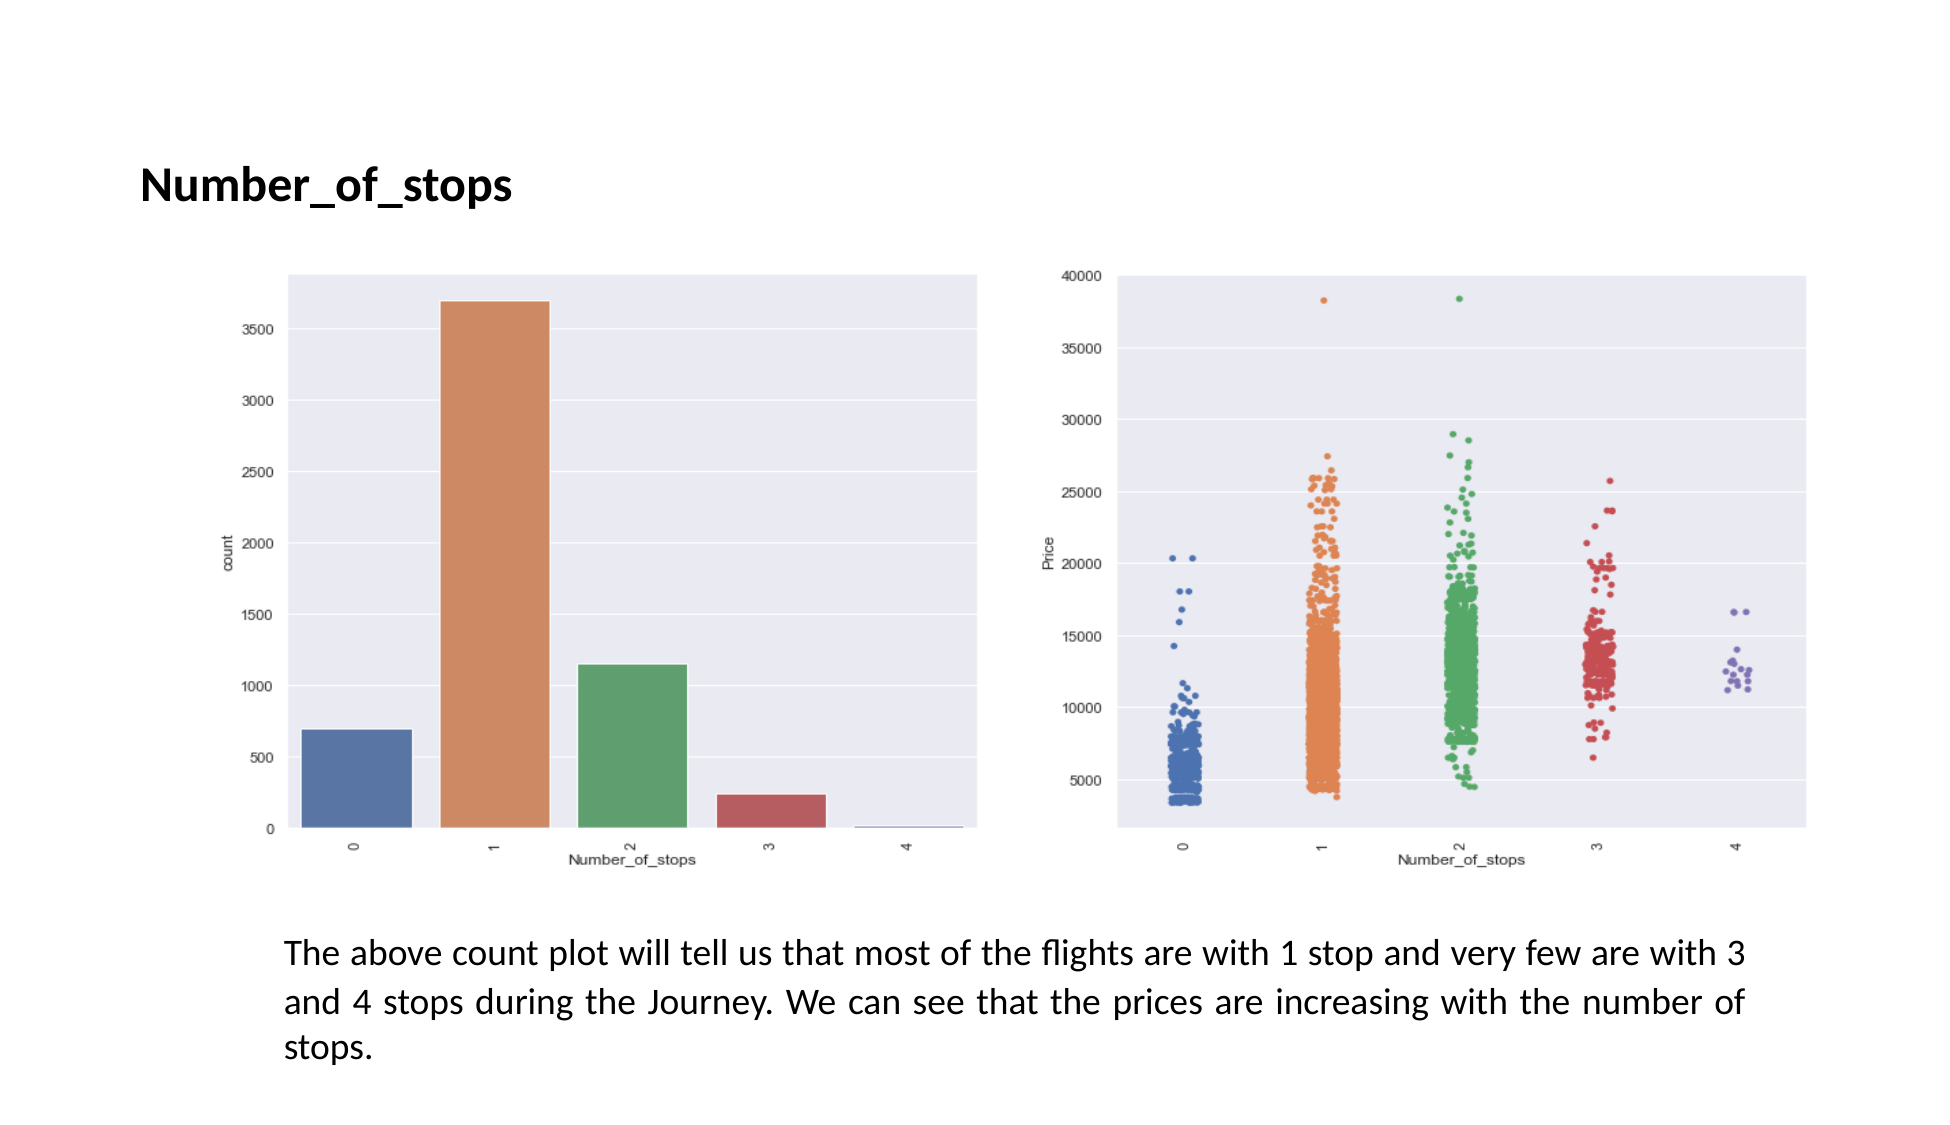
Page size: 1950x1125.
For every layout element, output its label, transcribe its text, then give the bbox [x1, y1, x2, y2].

list The above count plot will tell us that most of the flights are with 1 stop and very few are with 3 and 4 stops during the Journey. We can see that the prices are increasing with the number of stops. [212, 900, 1763, 1093]
title Number_of_stops [125, 87, 1880, 275]
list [212, 262, 1816, 876]
